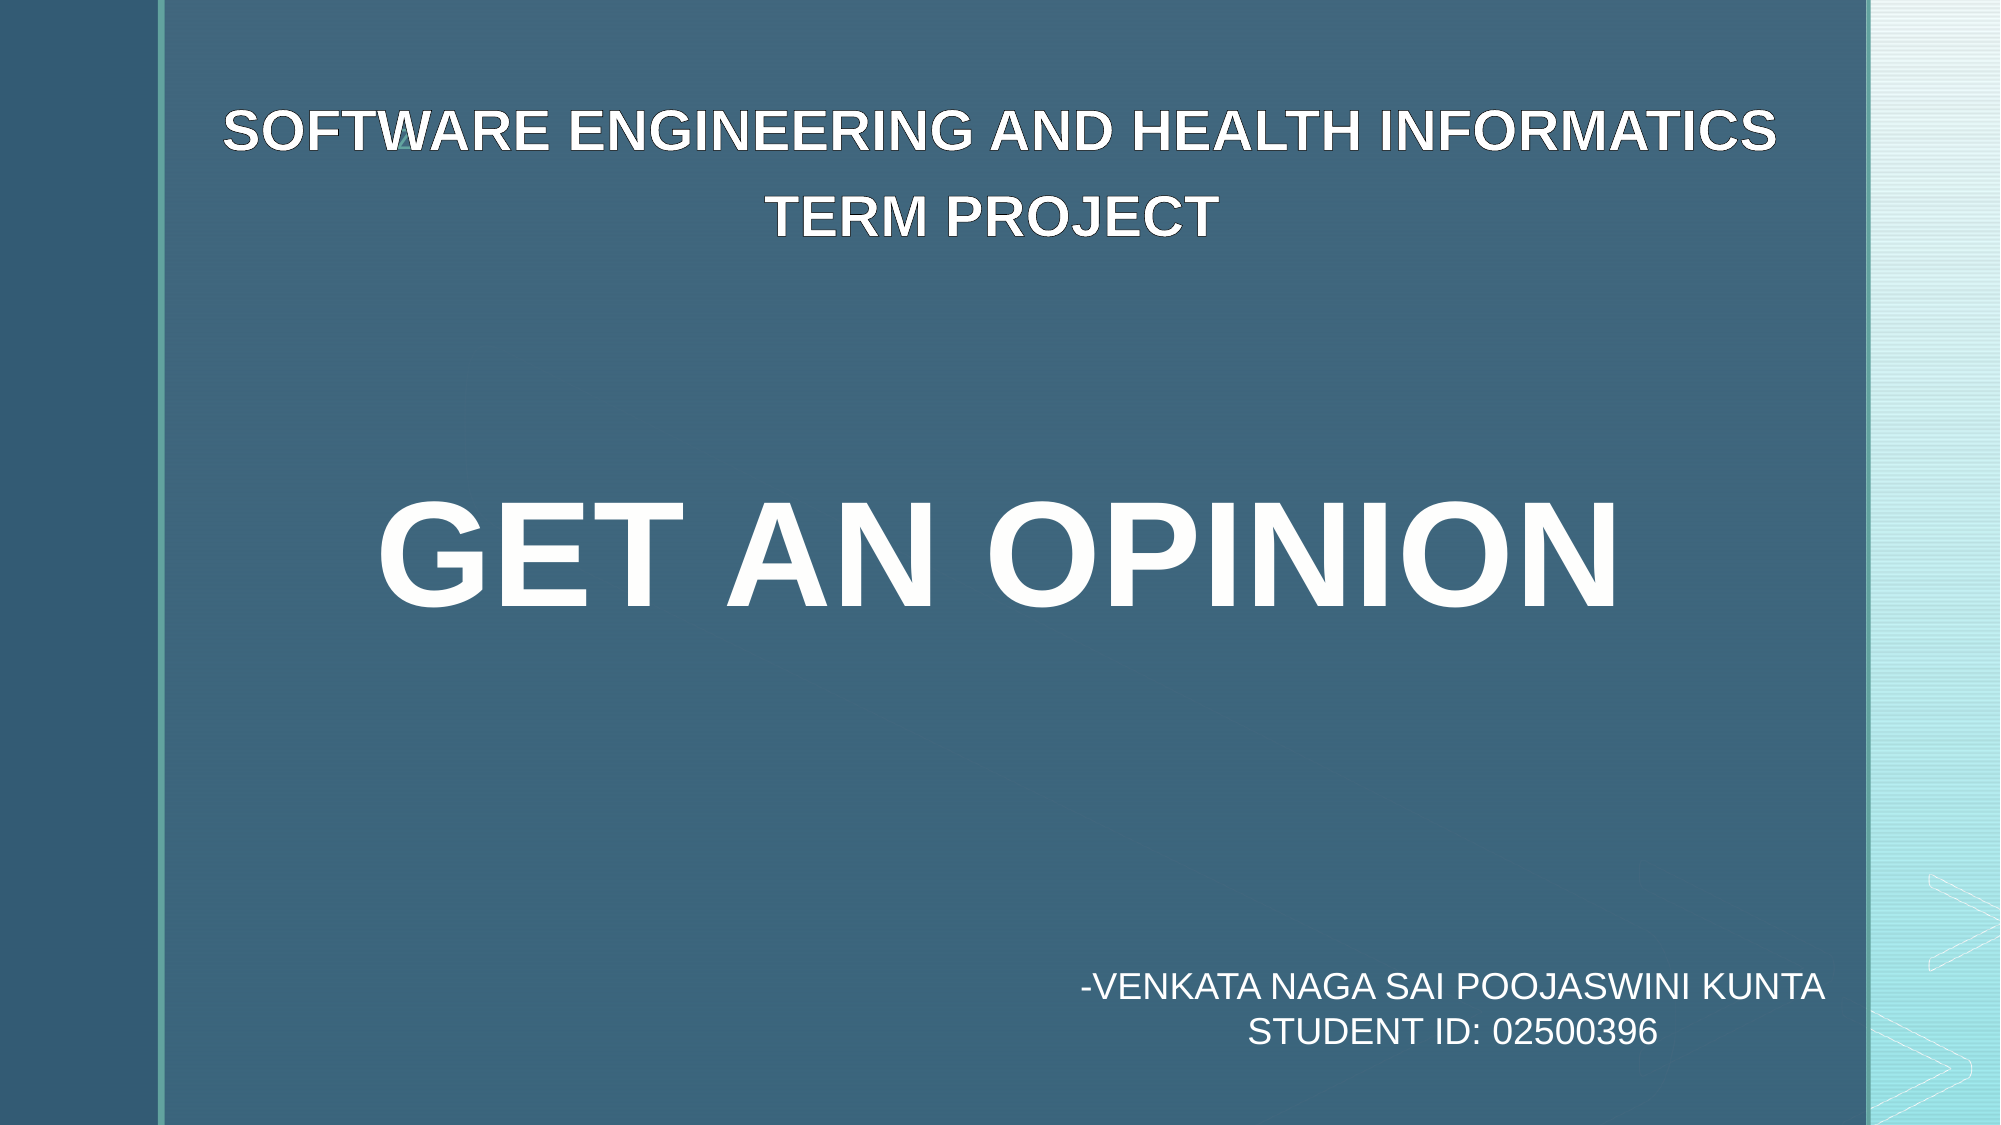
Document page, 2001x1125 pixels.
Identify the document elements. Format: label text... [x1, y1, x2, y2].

text_box GET AN OPINION [306, 448, 1694, 644]
picture [1871, 0, 2000, 1125]
text_box SOFTWARE ENGINEERING AND HEALTH INFORMATICS [206, 84, 1794, 170]
text_box TERM PROJECT [748, 170, 1252, 256]
text_box -VENKATA NAGA SAI POOJASWINI KUNTA STUDENT ID: 02500396 [1064, 954, 1842, 1060]
